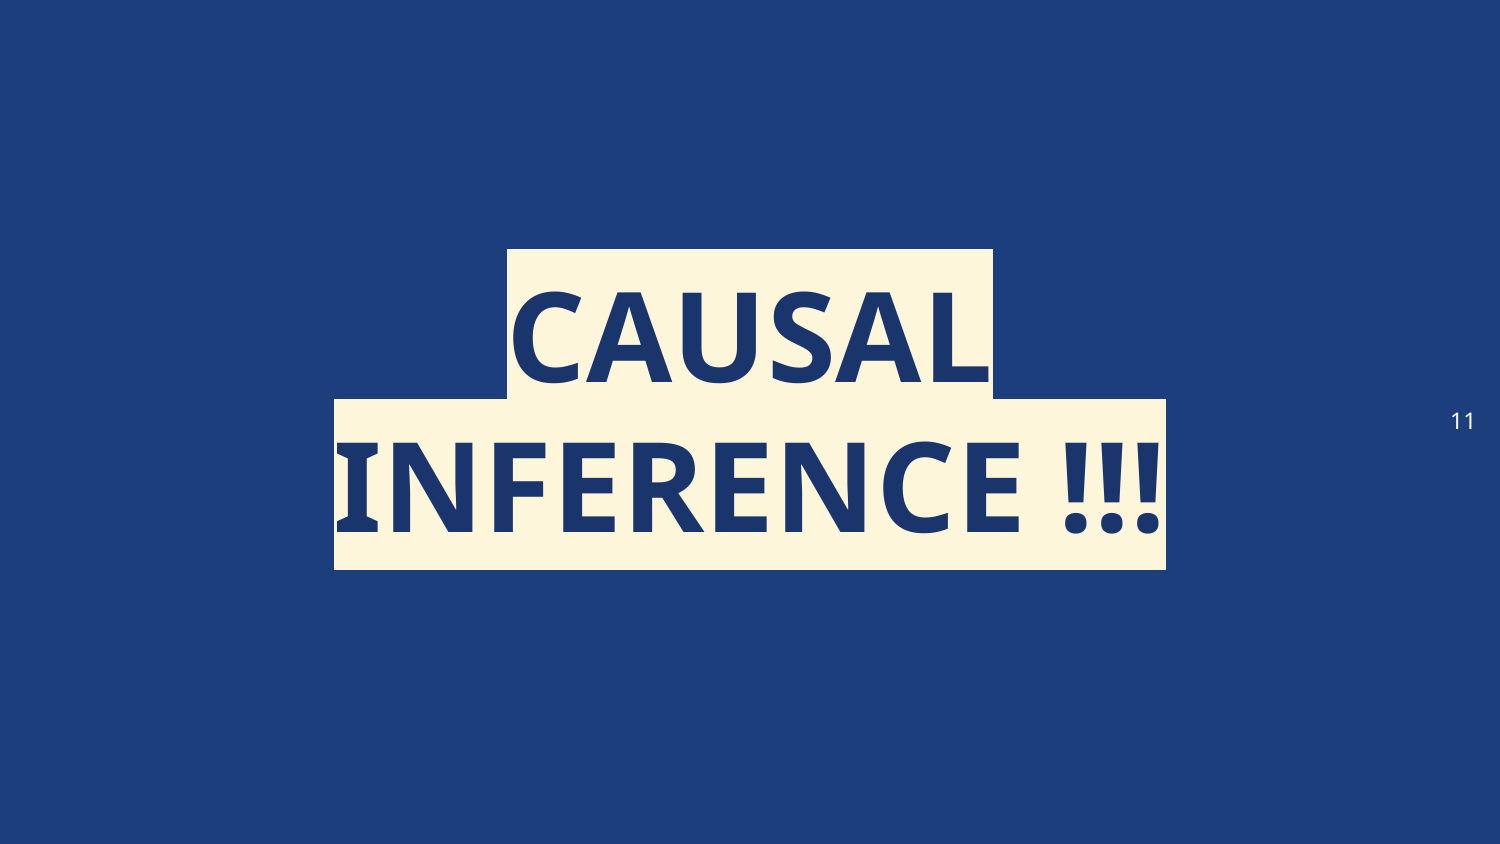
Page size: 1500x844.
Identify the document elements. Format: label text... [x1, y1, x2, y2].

text_box CAUSAL INFERENCE !!! [322, 257, 1178, 586]
slide_number 11 [1386, 0, 1477, 844]
